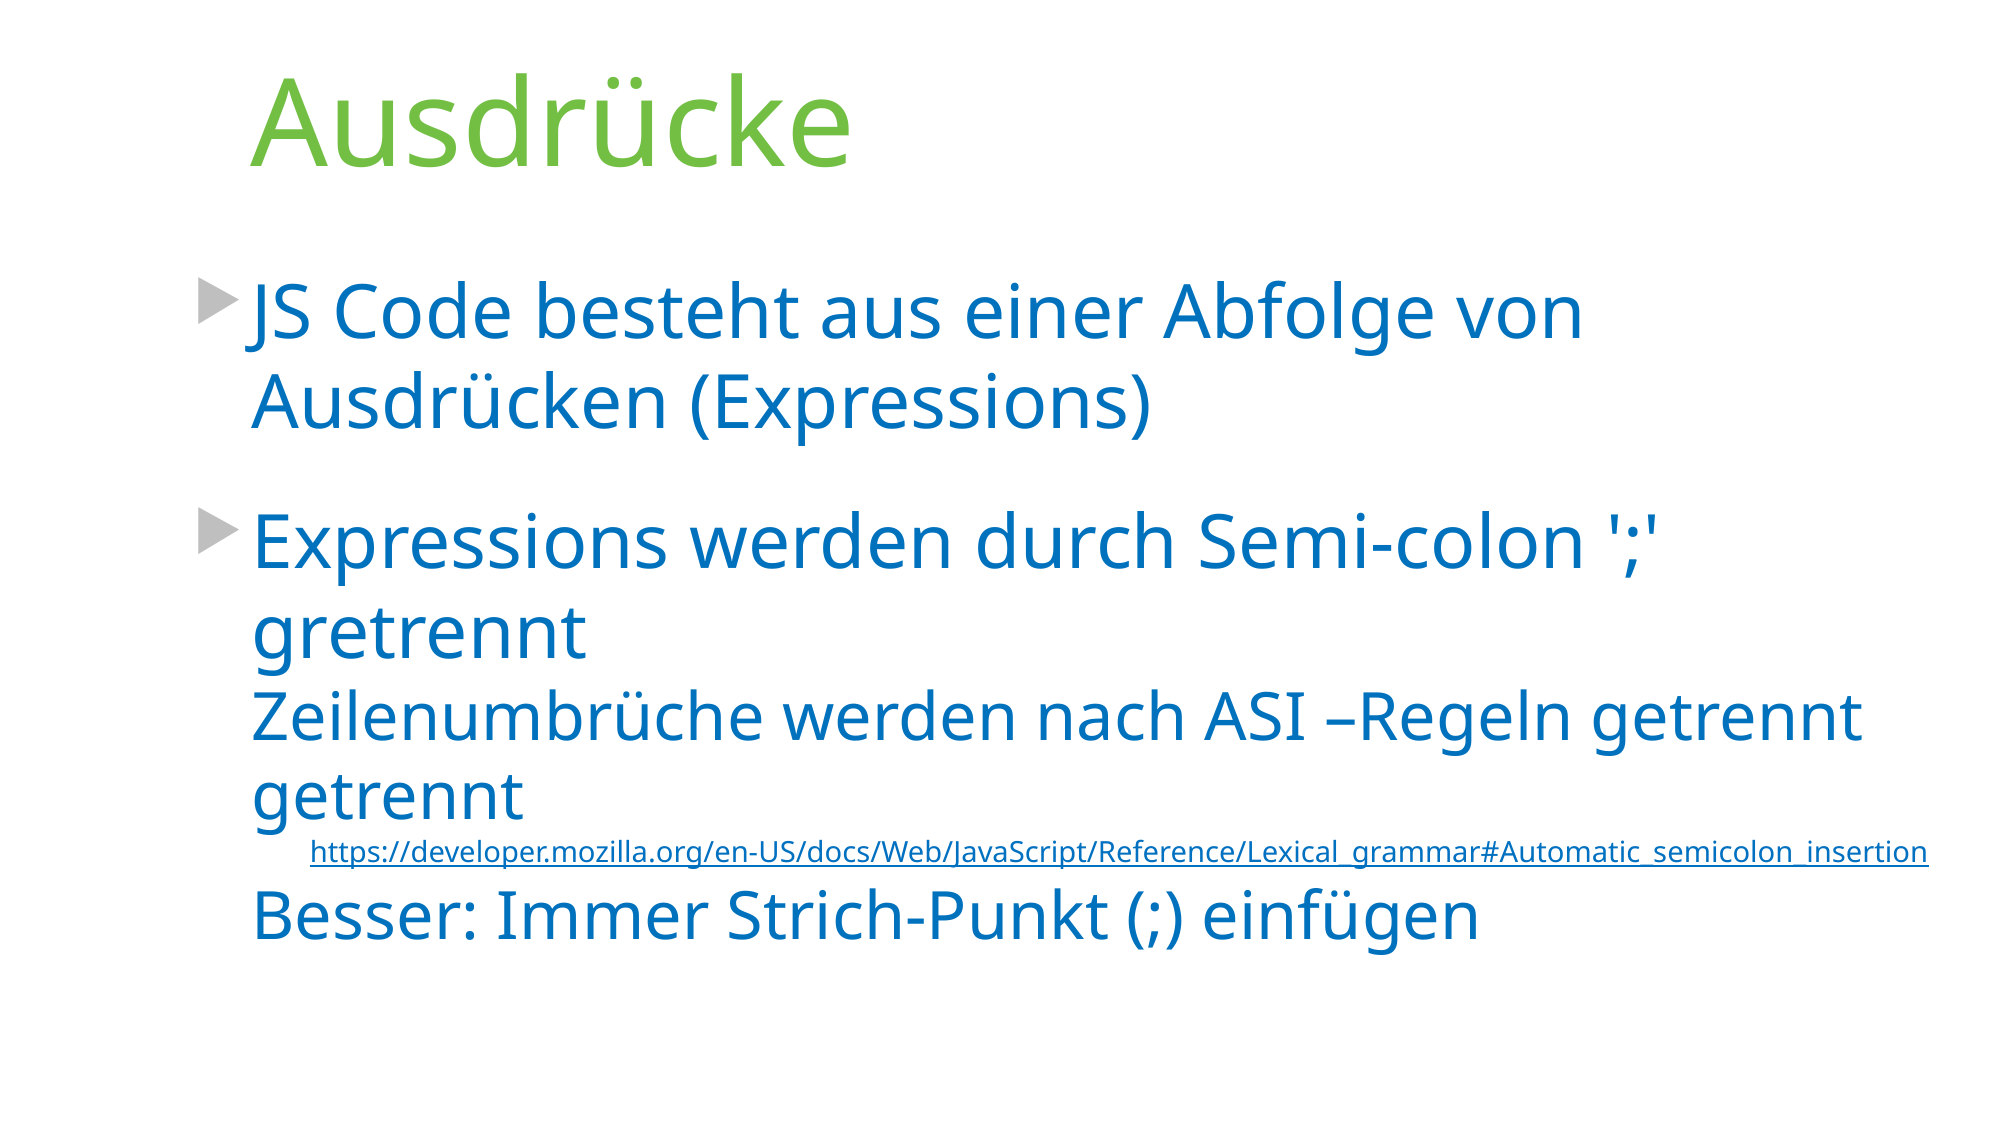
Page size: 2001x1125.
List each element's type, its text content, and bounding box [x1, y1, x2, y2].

title Ausdrücke [250, 42, 1945, 192]
list JS Code besteht aus einer Abfolge von Ausdrücken (Expressions) Expressions werden durch Semi-colon ';' gretrennt Zeilenumbrüche werden nach ASI –Regeln getrennt getrennt https://developer.mozilla.org/en-US/docs/Web/JavaScript/Reference/Lexical_grammar#Automatic_semicolon_insertion Besser: Immer Strich-Punkt (;) einfügen [191, 263, 1945, 1125]
